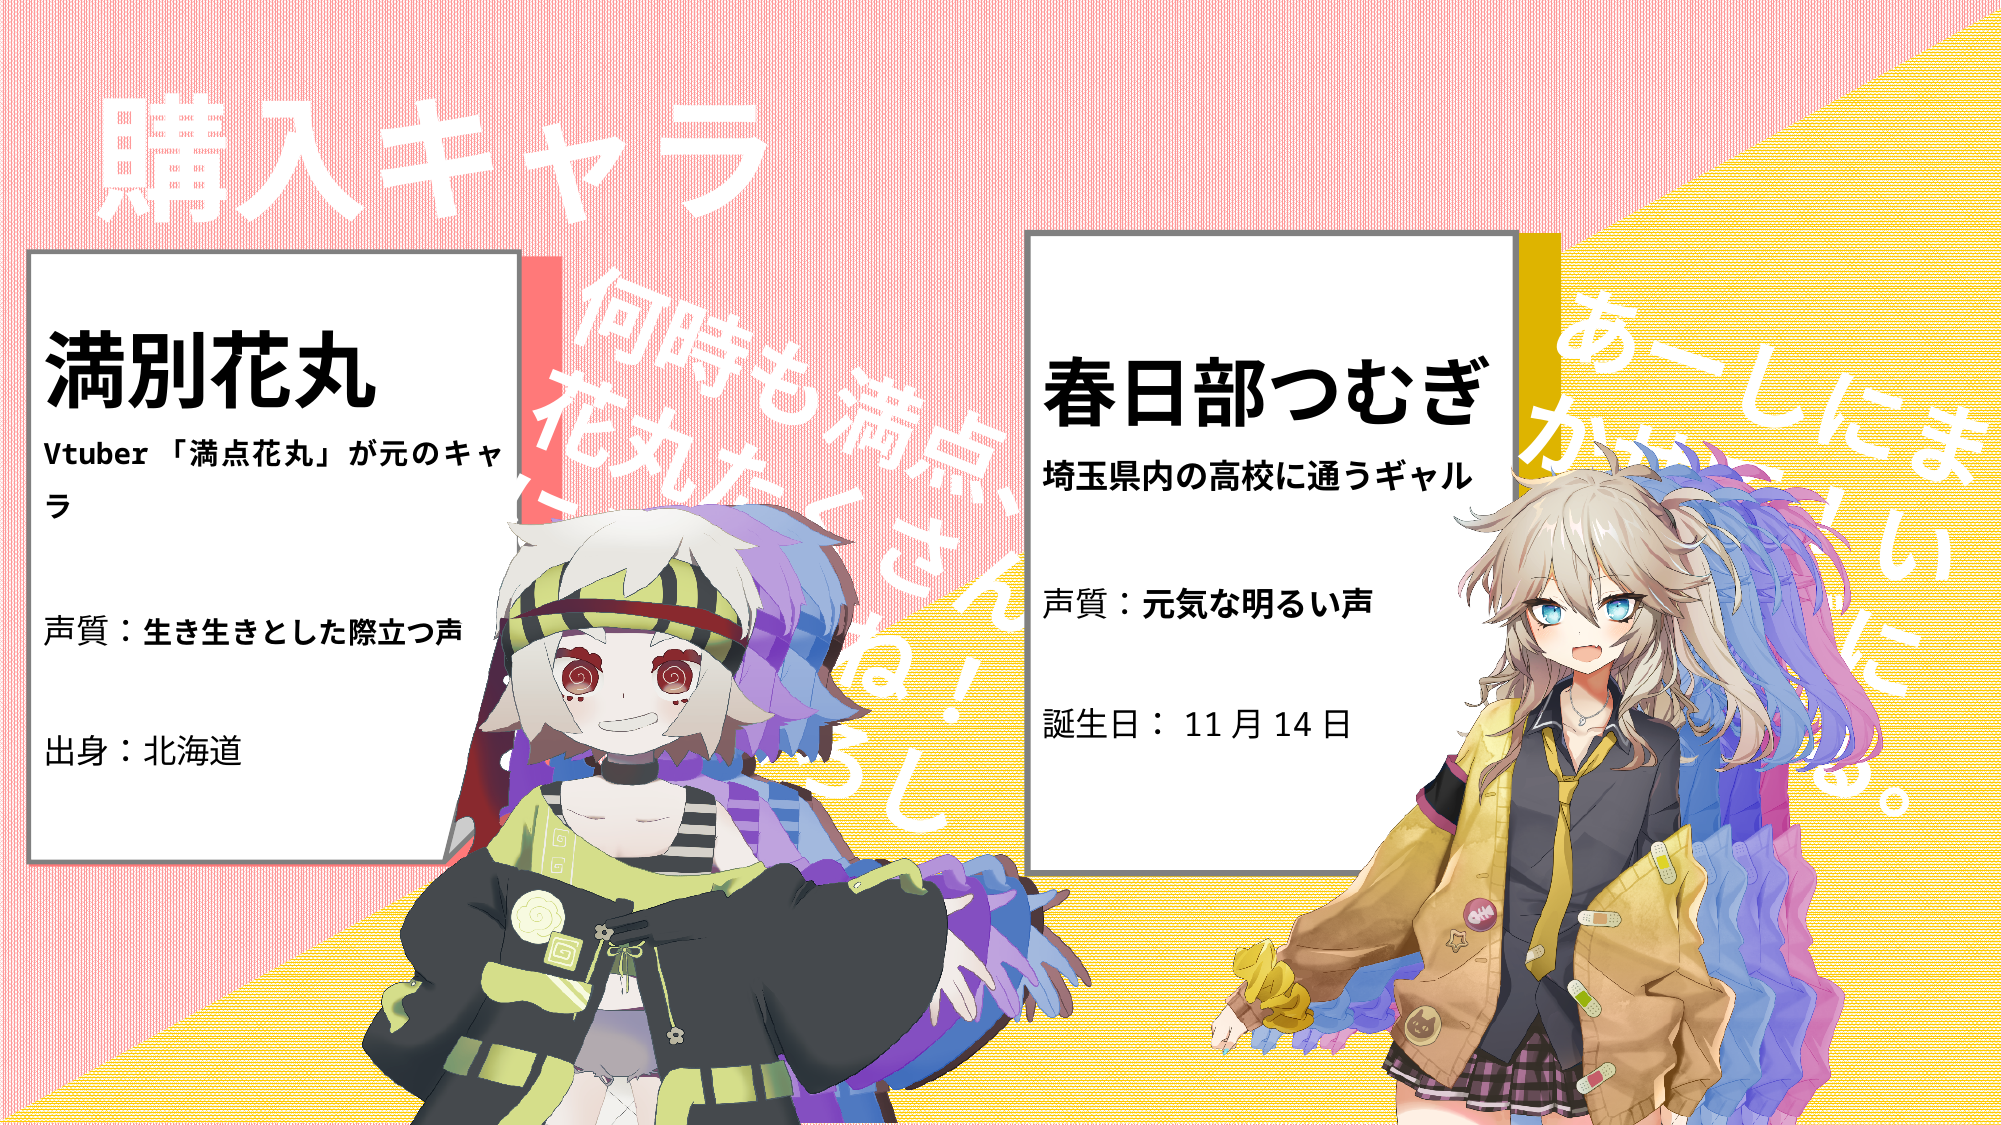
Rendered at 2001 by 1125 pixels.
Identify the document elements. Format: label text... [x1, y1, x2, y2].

text_box 購入キャラ [78, 0, 811, 291]
text_box 何時も満点、花丸たくさんにしようね！今日もよろしく！ [563, 291, 1024, 480]
text_box [1092, 877, 1191, 1125]
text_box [1027, 233, 1562, 874]
text_box あーしにまかせて！いつもそばにいてあげる。 [1562, 251, 2000, 816]
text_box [1191, 398, 1895, 1125]
text_box [0, 918, 362, 1124]
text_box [28, 251, 563, 867]
text_box [1562, 7, 2000, 393]
text_box [1895, 496, 2000, 1125]
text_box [362, 480, 1092, 1125]
